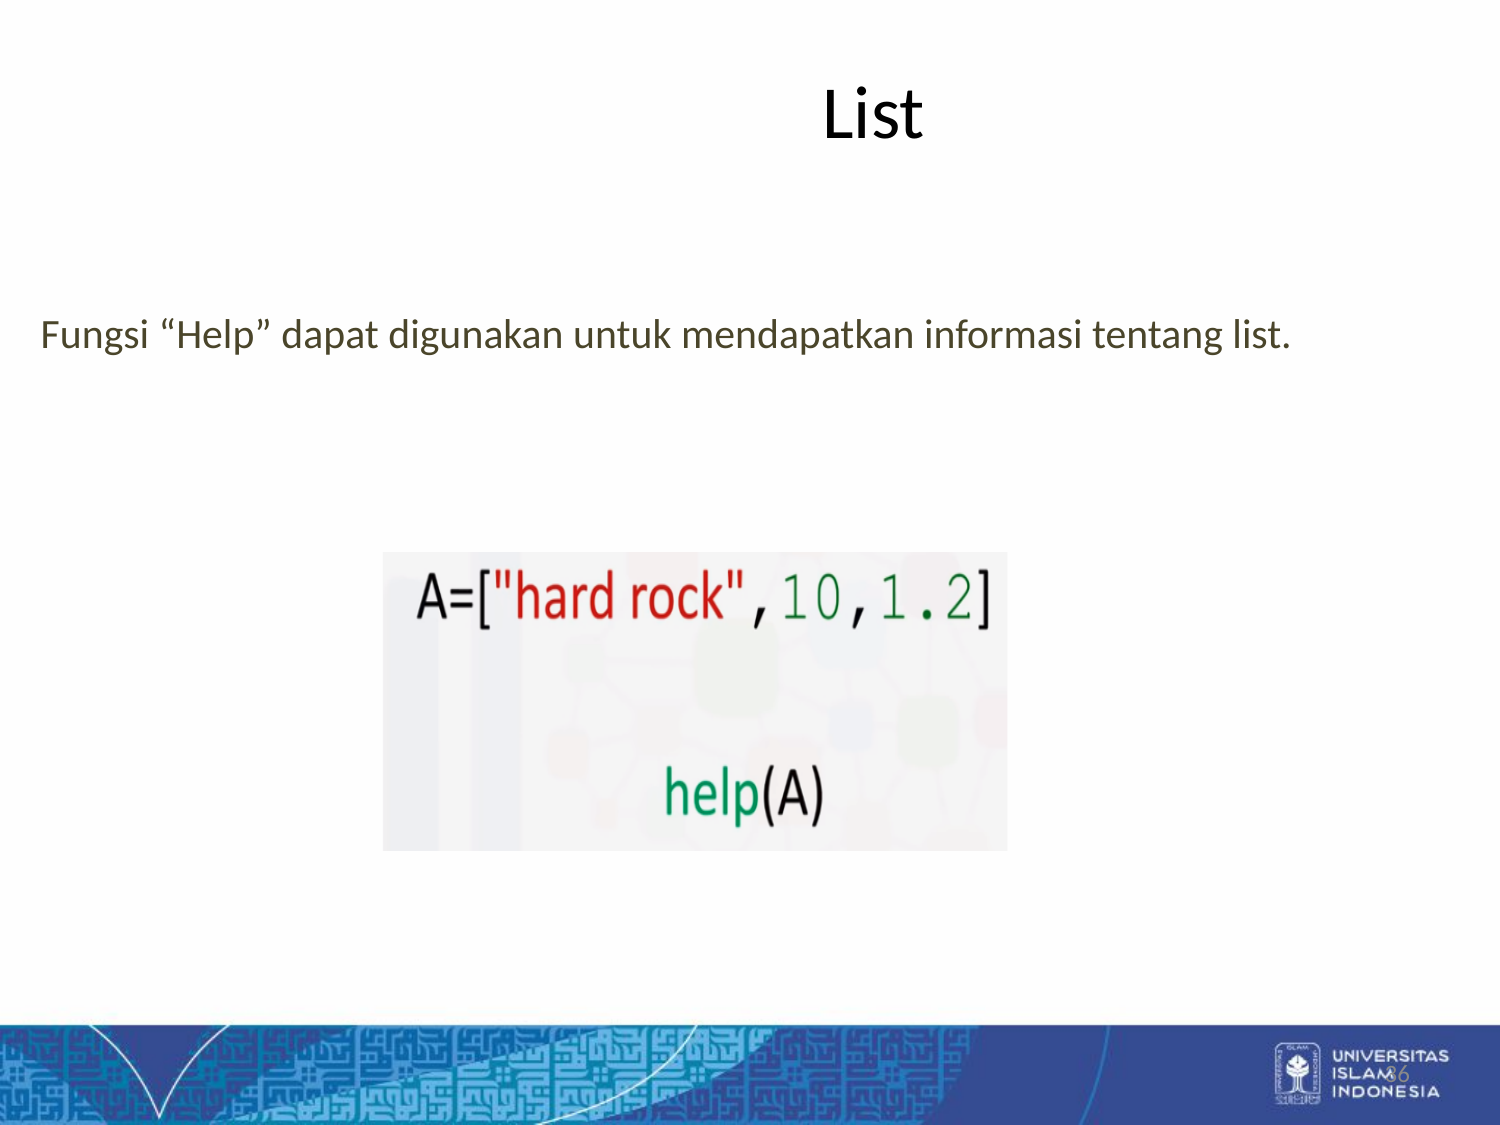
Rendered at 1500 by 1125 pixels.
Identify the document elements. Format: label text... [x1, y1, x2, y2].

text_box List [271, 66, 1477, 207]
slide_number 36 [1074, 1042, 1425, 1103]
text_box Fungsi “Help” dapat digunakan untuk mendapatkan informasi tentang list. [25, 252, 1472, 412]
picture [0, 0, 1500, 1125]
